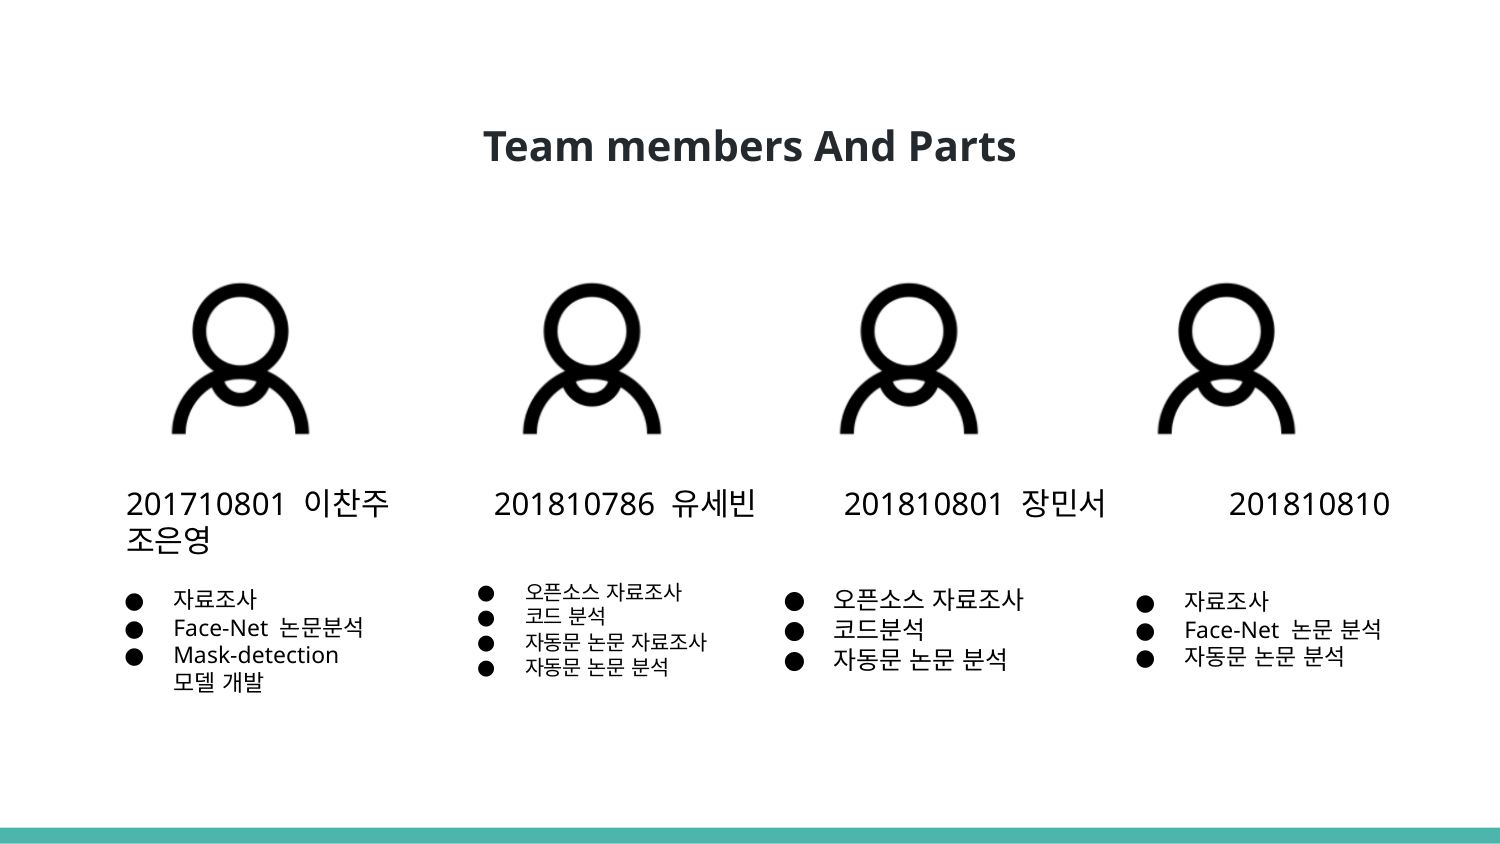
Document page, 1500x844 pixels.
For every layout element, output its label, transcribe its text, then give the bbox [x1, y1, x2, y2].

text_box 201710801 이찬주 201810786 유세빈 201810801 장민서 201810810 조은영 [111, 469, 1426, 574]
picture [140, 253, 341, 453]
text_box 자료조사 Face-Net 논문분석 Mask-detection 모델 개발 [83, 571, 399, 746]
title Team members And Parts [51, 72, 1449, 189]
text_box 자료조사 Face-Net 논문 분석 자동문 논문 분석 [1094, 573, 1400, 686]
picture [1126, 253, 1327, 453]
picture [809, 253, 1010, 453]
text_box 오픈소스 자료조사 코드분석 자동문 논문 분석 [743, 569, 1076, 689]
picture [492, 253, 693, 453]
text_box 오픈소스 자료조사 코드 분석 자동문 논문 자료조사 자동문 논문 분석 [435, 564, 750, 695]
